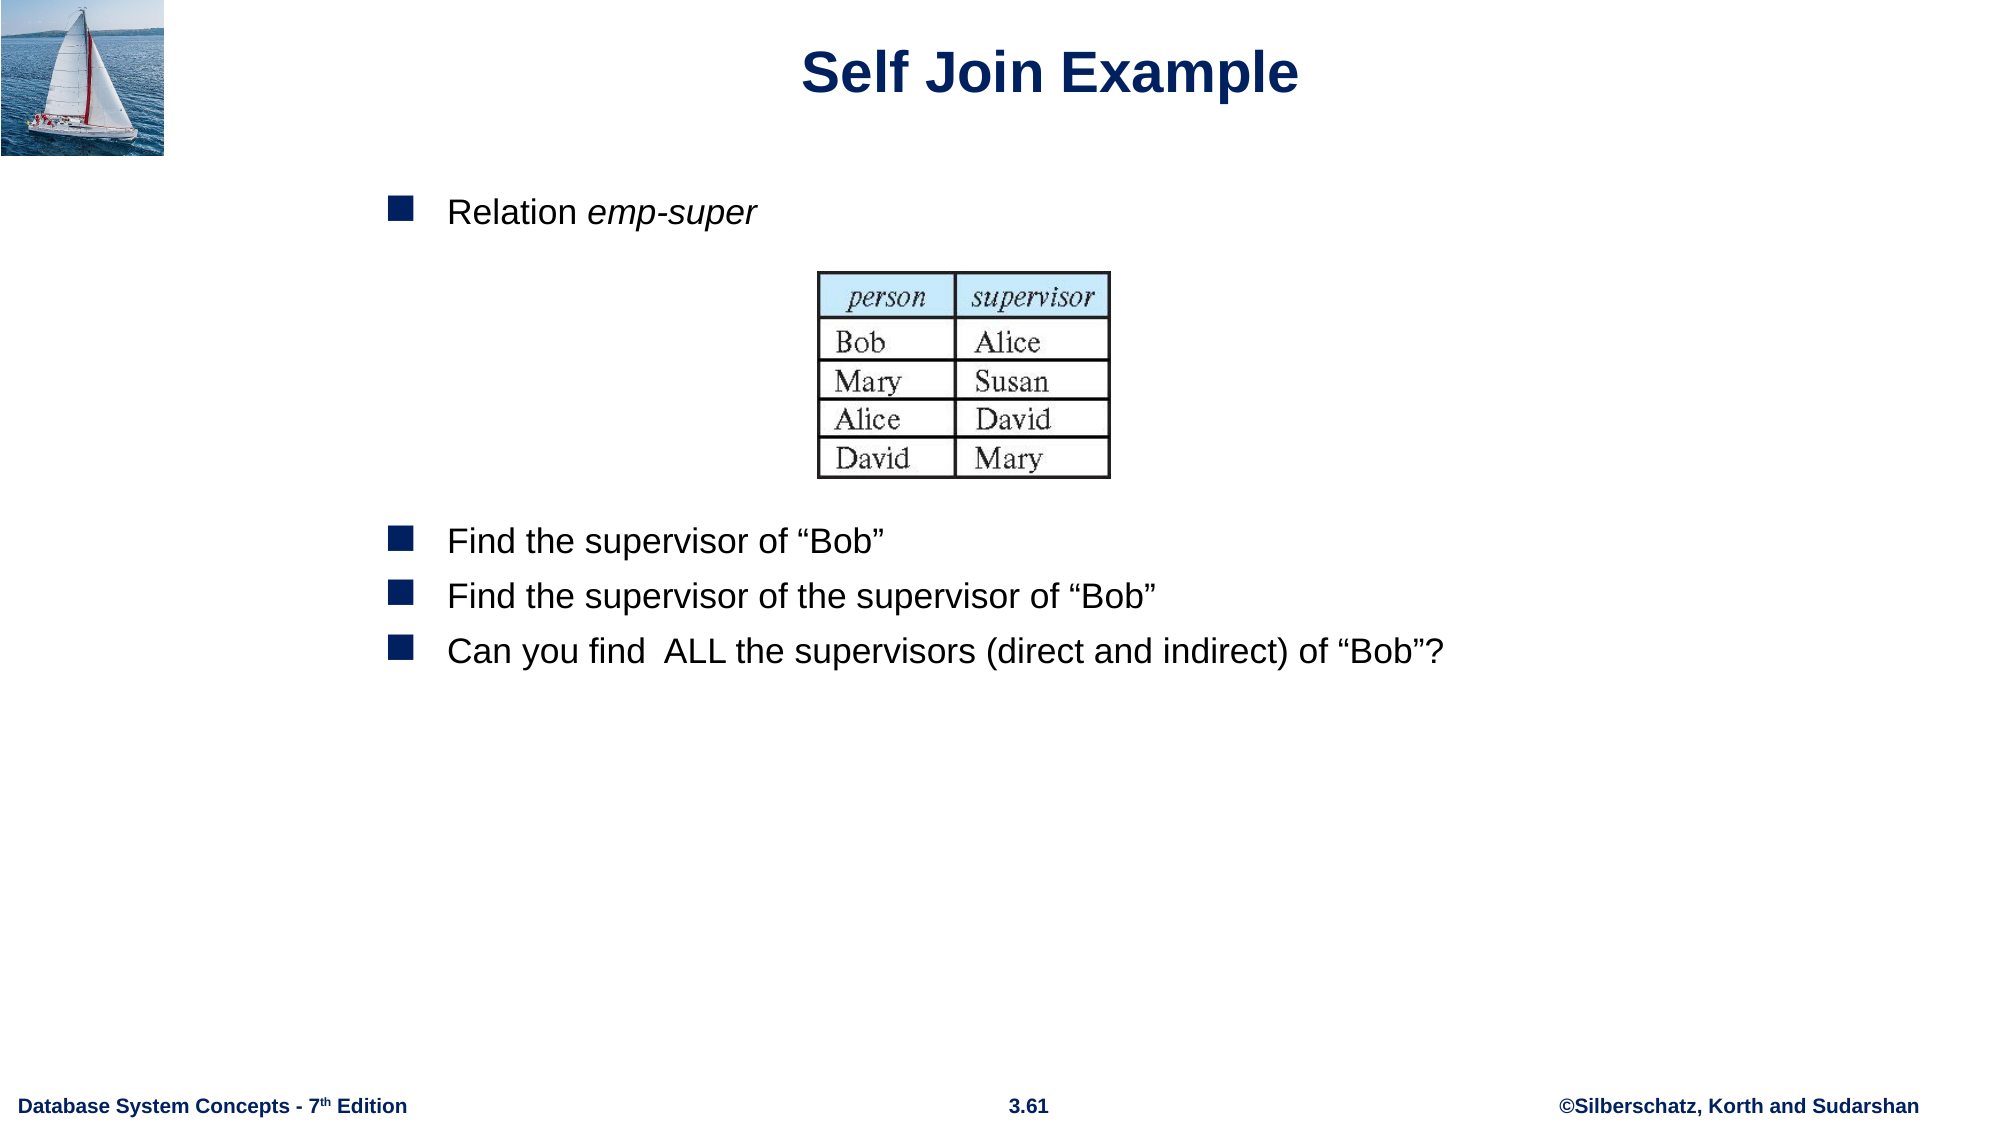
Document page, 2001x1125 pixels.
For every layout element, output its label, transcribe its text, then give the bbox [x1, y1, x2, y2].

list Relation emp-super Find the supervisor of “Bob” Find the supervisor of the supervisor of “Bob” Can you find ALL the supervisors (direct and indirect) of “Bob”? [376, 181, 1638, 768]
title Self Join Example [167, 18, 1935, 120]
picture [1, 0, 164, 156]
picture [817, 271, 1111, 480]
